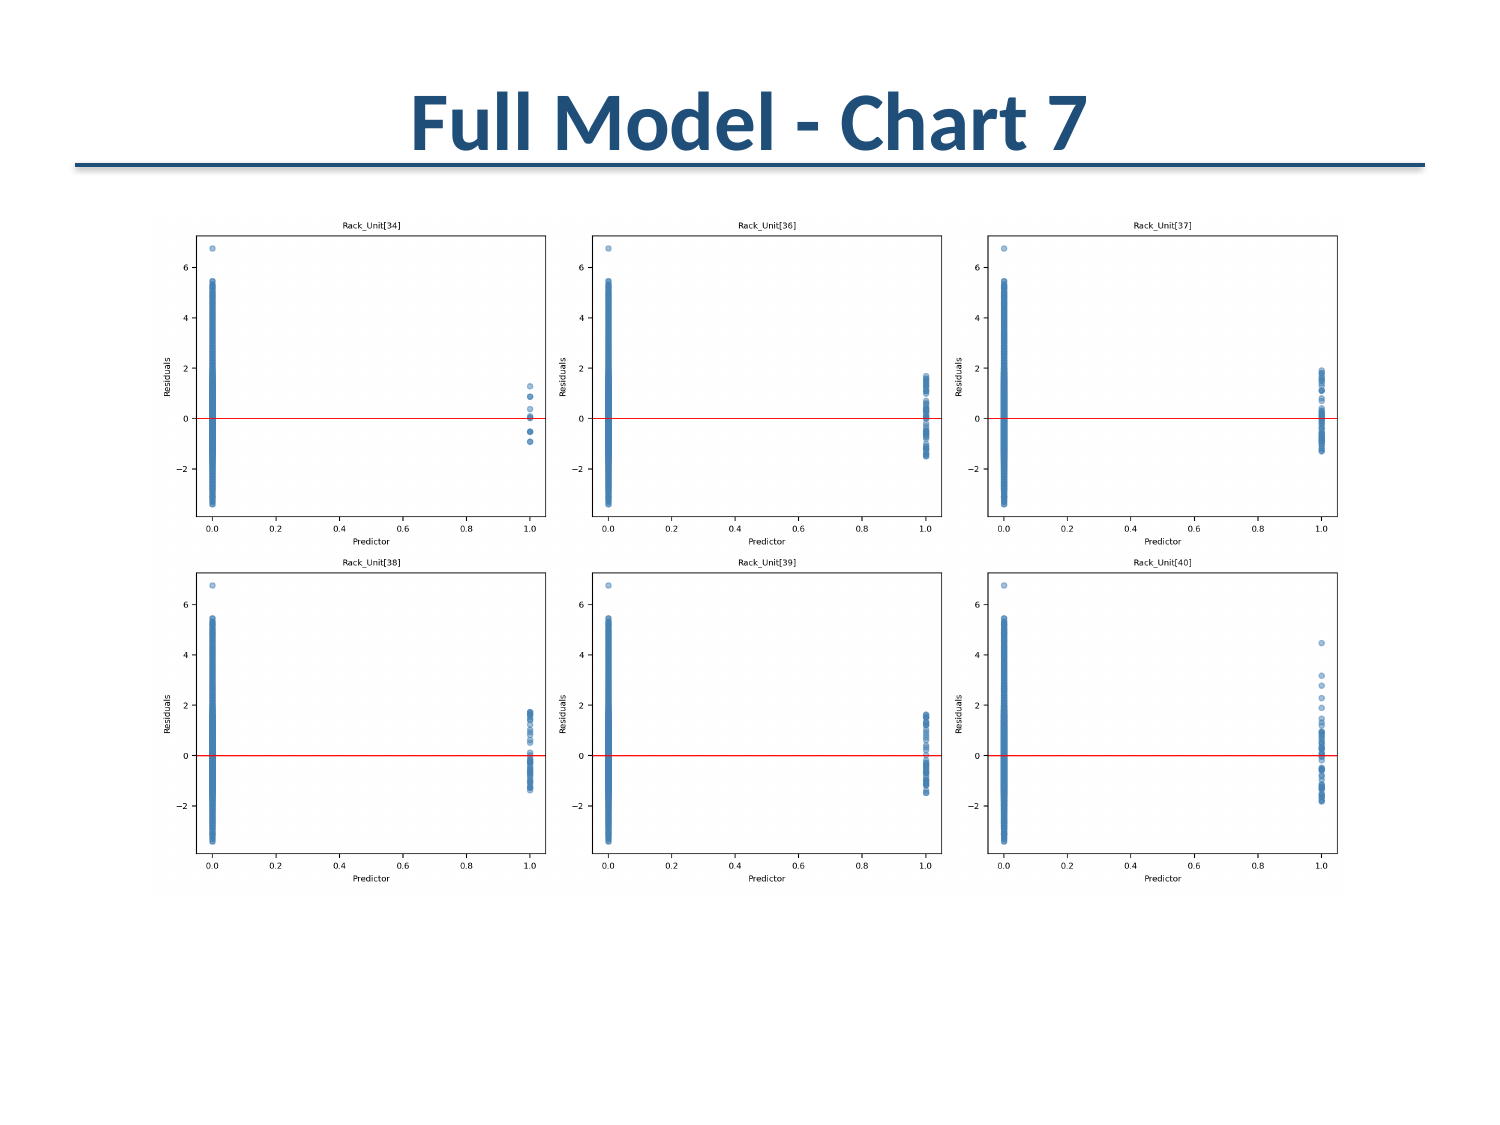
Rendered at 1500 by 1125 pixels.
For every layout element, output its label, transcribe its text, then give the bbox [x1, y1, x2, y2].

text_box Full Model - Chart 7 [395, 60, 1105, 161]
picture [149, 209, 1351, 896]
